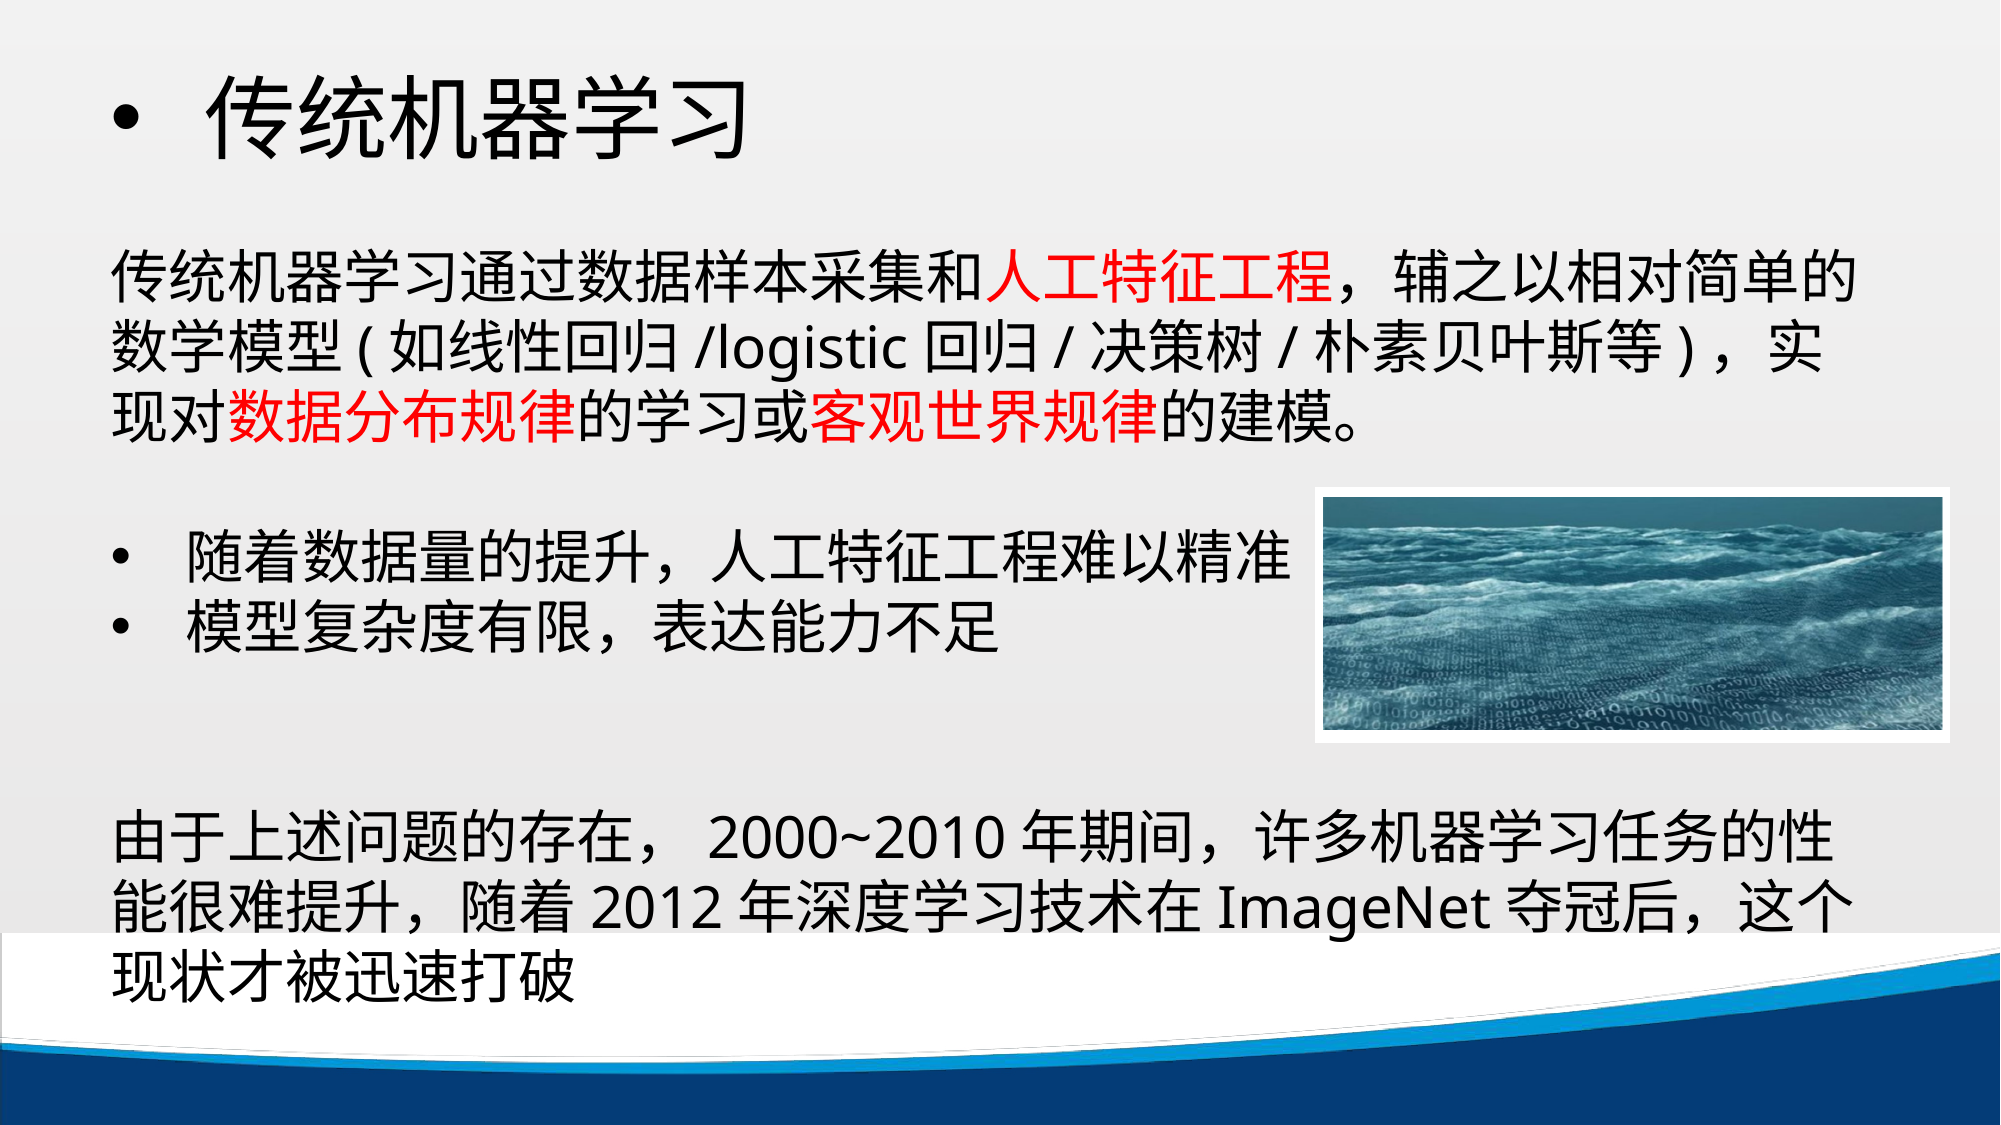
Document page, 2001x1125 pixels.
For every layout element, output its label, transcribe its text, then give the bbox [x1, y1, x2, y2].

picture [0, 933, 2000, 1063]
picture [0, 980, 2000, 1125]
picture [1315, 487, 1950, 743]
text_box 传统机器学习 传统机器学习通过数据样本采集和人工特征工程，辅之以相对简单的数学模型(如线性回归/logistic回归/决策树/朴素贝叶斯等)，实现对数据分布规律的学习或客观世界规律的建模。 随着数据量的提升，人工特征工程难以精准 模型复杂度有限，表达能力不足 由于上述问题的存在，2000~2010年期间，许多机器学习任务的性能很难提升，随着2012年深度学习技术在ImageNet夺冠后，这个现状才被迅速打破 [95, 53, 1885, 933]
